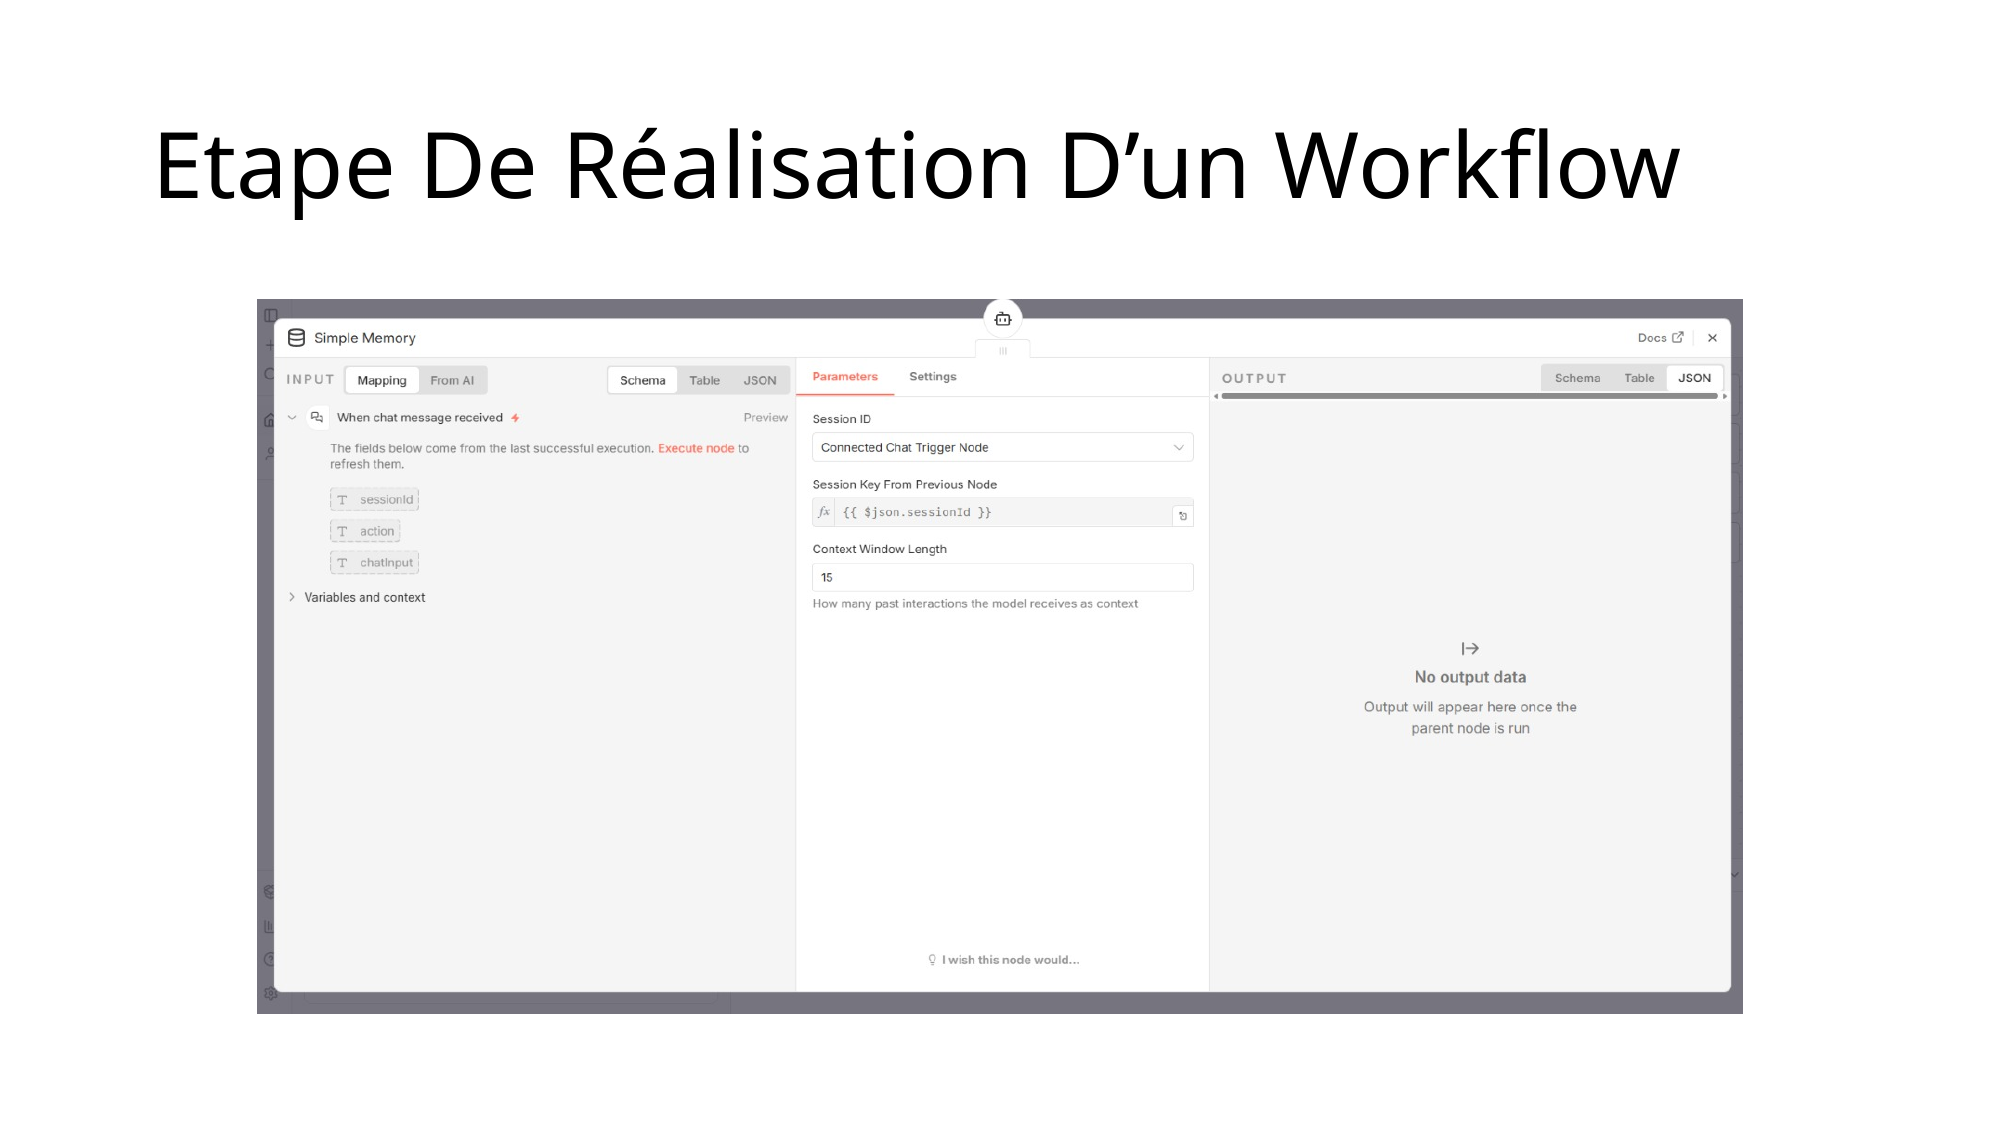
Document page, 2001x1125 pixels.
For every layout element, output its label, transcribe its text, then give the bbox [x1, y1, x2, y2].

title Etape De Réalisation D’un Workflow [137, 59, 1863, 278]
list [257, 299, 1743, 1014]
